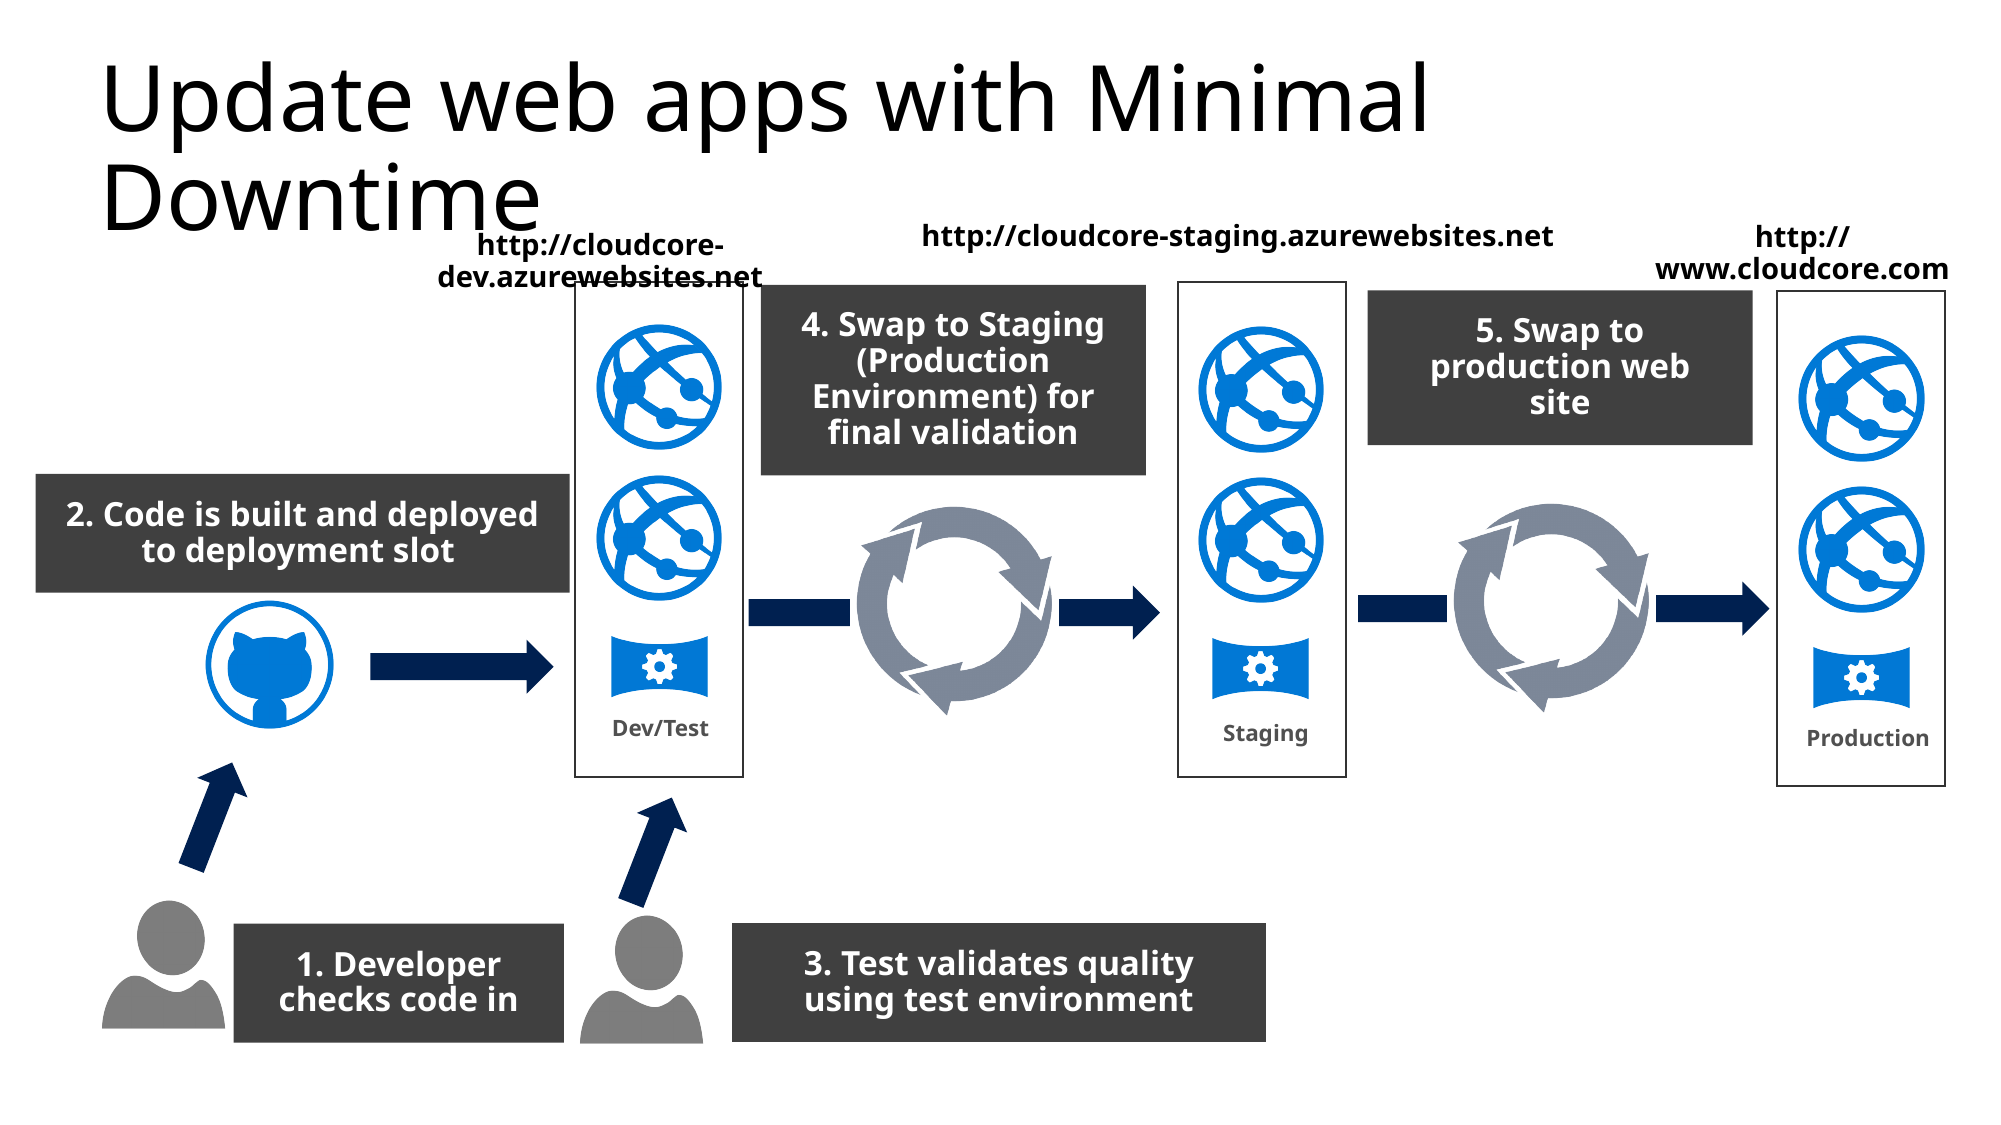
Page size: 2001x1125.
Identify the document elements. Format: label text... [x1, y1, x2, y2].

picture [1198, 326, 1324, 453]
picture [1446, 503, 1656, 713]
text_box [1357, 594, 1446, 623]
text_box [1656, 580, 1771, 637]
text_box Dev/Test [567, 705, 754, 754]
picture [1212, 620, 1309, 717]
text_box [1177, 759, 1347, 778]
picture [1798, 335, 1925, 462]
text_box [1059, 584, 1161, 641]
text_box [177, 761, 249, 874]
text_box [369, 638, 555, 696]
title Update web apps with Minimal Downtime [84, 42, 1810, 260]
text_box Production [1777, 714, 1964, 764]
picture [1798, 486, 1925, 613]
text_box [1177, 281, 1347, 710]
text_box 3. Test validates quality using test environment [732, 923, 1266, 1042]
text_box [748, 598, 849, 627]
text_box 1. Developer checks code in [233, 923, 564, 1043]
text_box 4. Swap to Staging (Production Environment) for final validation [760, 284, 1146, 476]
picture [849, 506, 1059, 716]
picture [205, 600, 334, 729]
picture [99, 900, 228, 1029]
picture [611, 618, 708, 715]
text_box http://cloudcore-staging.azurewebsites.net [877, 205, 1599, 269]
text_box [574, 754, 744, 778]
picture [596, 475, 722, 601]
text_box 5. Swap to production web site [1367, 290, 1753, 446]
text_box [617, 796, 689, 909]
text_box http://cloudcore-dev.azurewebsites.net [286, 207, 915, 317]
picture [1198, 477, 1324, 604]
picture [577, 915, 706, 1044]
text_box Staging [1172, 710, 1360, 759]
text_box [1776, 309, 1946, 787]
picture [1813, 629, 1910, 726]
text_box http://www.cloudcore.com [1580, 199, 2000, 309]
picture [596, 324, 722, 450]
text_box [574, 317, 744, 705]
text_box 2. Code is built and deployed to deployment slot [35, 473, 570, 593]
